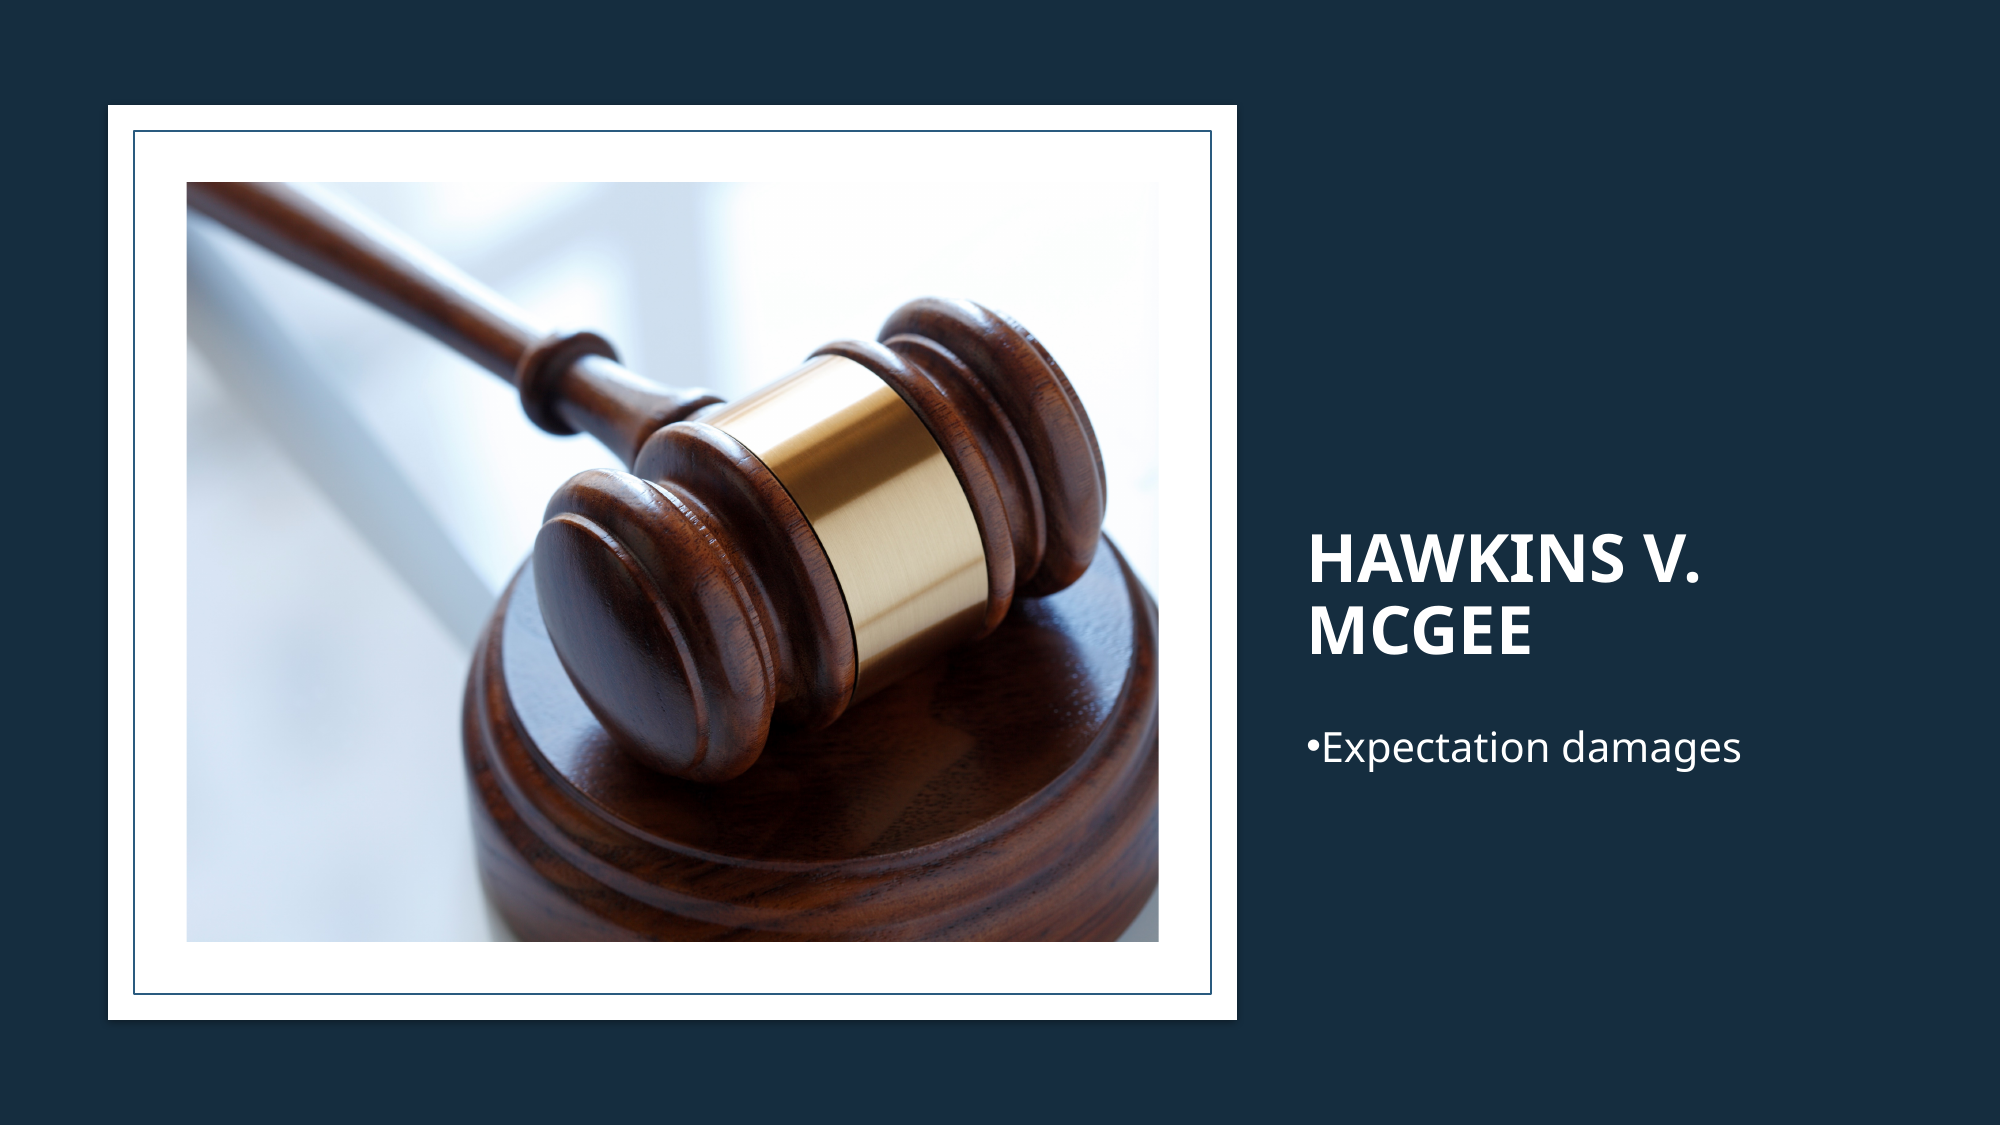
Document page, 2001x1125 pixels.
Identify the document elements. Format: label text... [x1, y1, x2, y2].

picture [186, 182, 1160, 943]
title Hawkins v. McGee [1291, 103, 1889, 677]
text_box [122, 119, 1223, 1006]
text_box [132, 130, 1213, 995]
subtitle Expectation damages [1291, 703, 1900, 1000]
